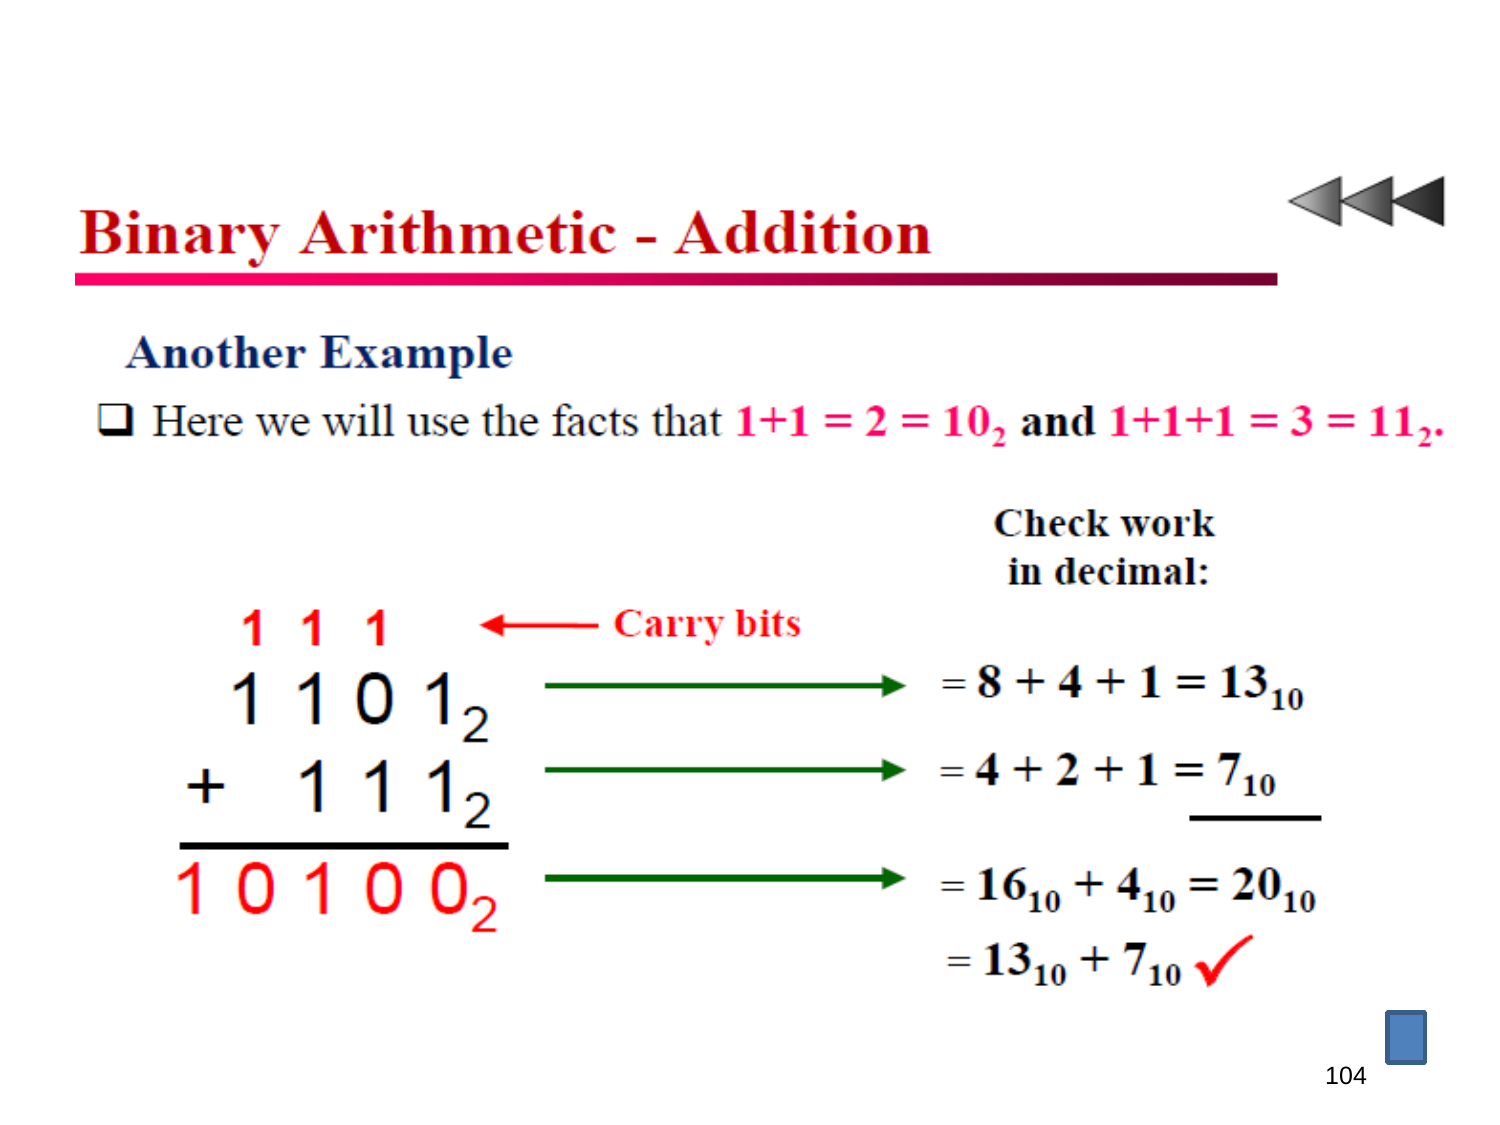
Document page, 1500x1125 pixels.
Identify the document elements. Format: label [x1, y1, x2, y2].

picture [74, 37, 1450, 1063]
